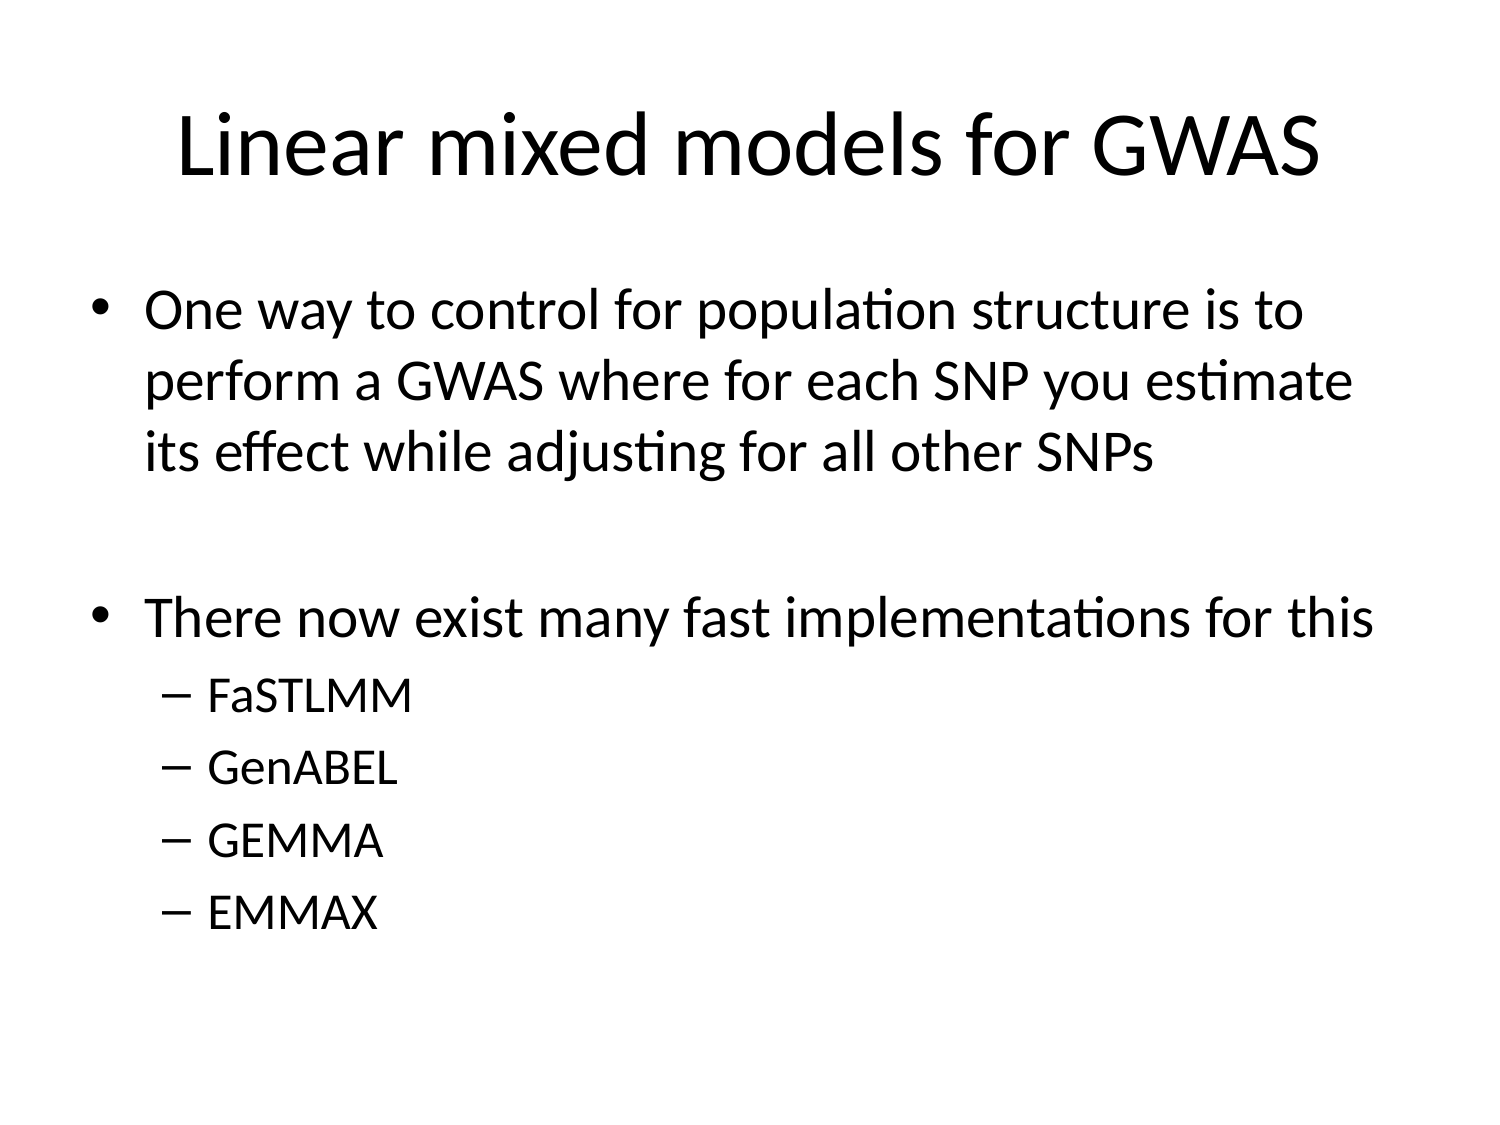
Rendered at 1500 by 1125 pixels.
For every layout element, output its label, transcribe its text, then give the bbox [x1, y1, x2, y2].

list One way to control for population structure is to perform a GWAS where for each SNP you estimate its effect while adjusting for all other SNPs There now exist many fast implementations for this FaSTLMM GenABEL GEMMA EMMAX [75, 262, 1425, 1005]
title Linear mixed models for GWAS [75, 45, 1425, 233]
